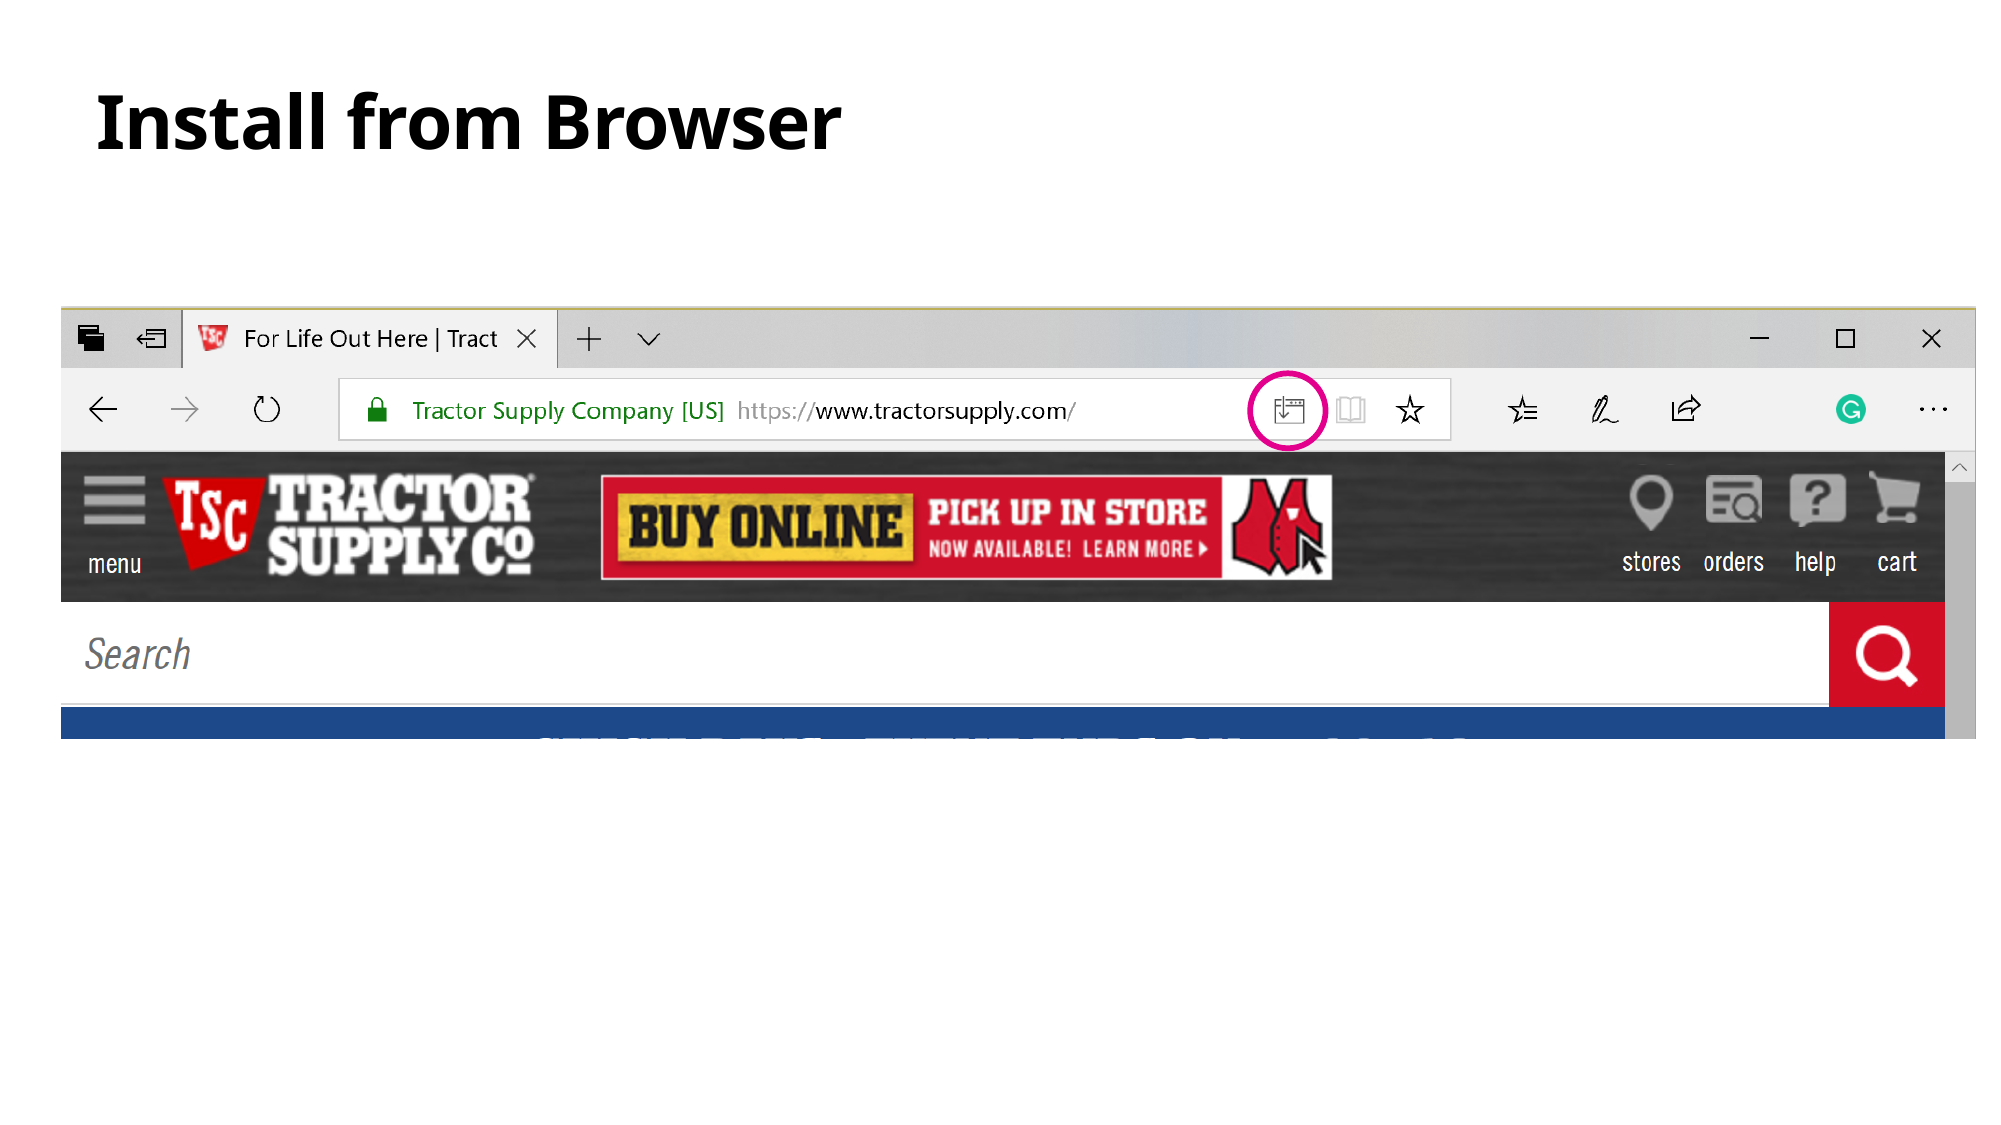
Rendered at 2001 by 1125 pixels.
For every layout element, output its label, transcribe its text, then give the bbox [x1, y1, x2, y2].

picture [61, 305, 1976, 739]
title Install from Browser [96, 75, 1904, 166]
